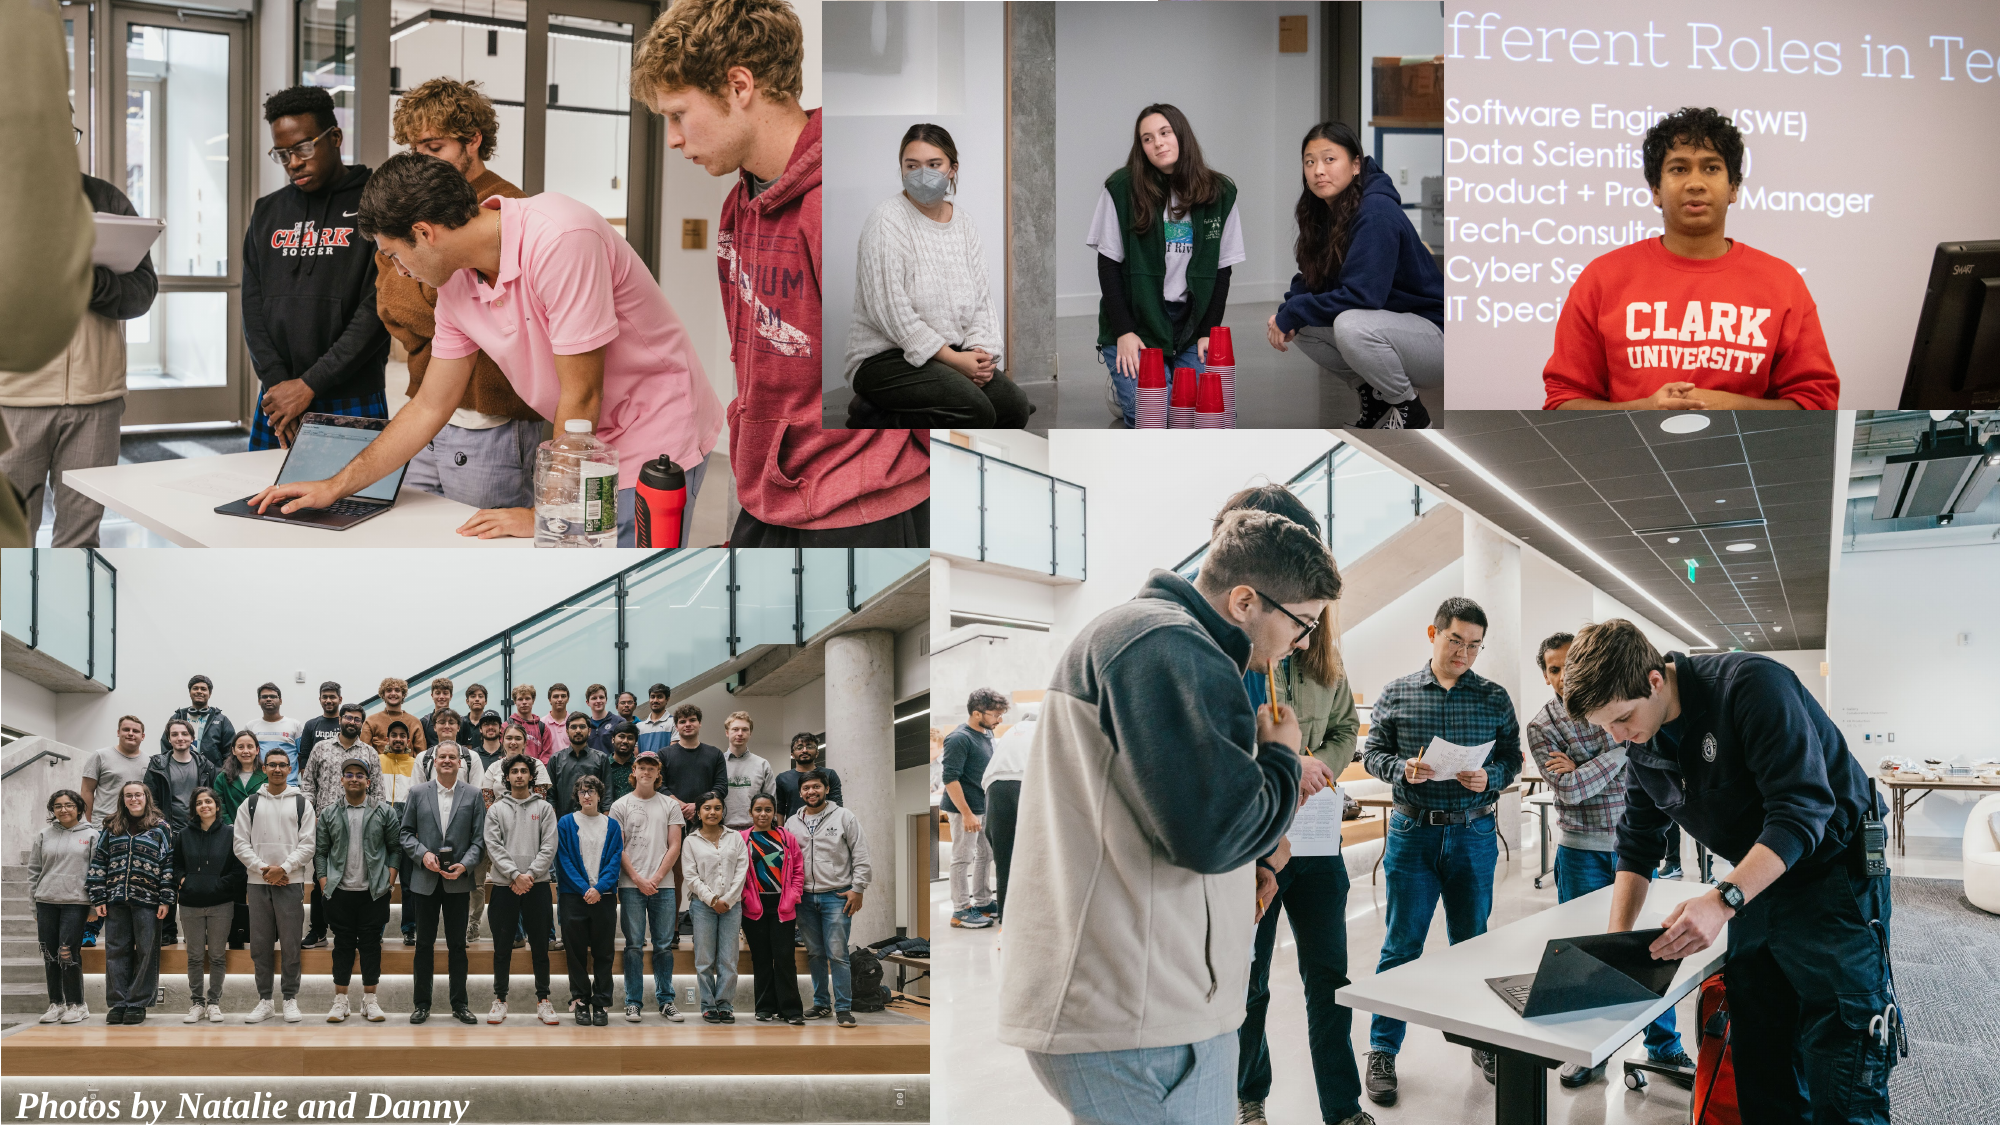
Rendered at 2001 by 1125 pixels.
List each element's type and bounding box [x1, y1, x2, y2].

picture [0, 0, 2000, 1125]
list [930, 410, 2000, 1125]
